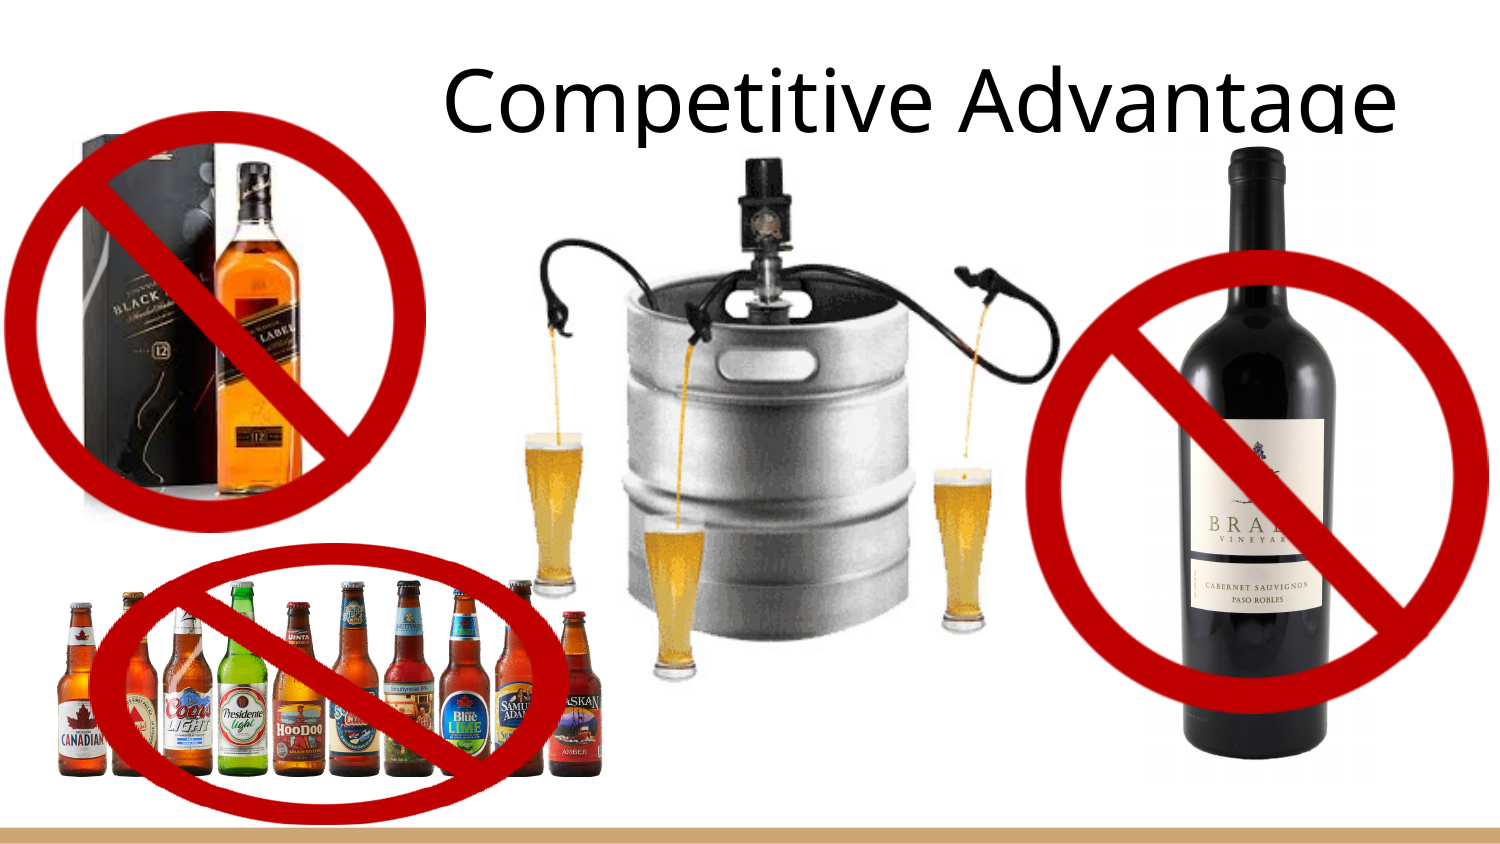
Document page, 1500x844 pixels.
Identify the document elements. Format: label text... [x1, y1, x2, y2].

picture [50, 134, 1489, 826]
title Competitive Advantage [51, 28, 1449, 165]
picture [0, 110, 426, 533]
